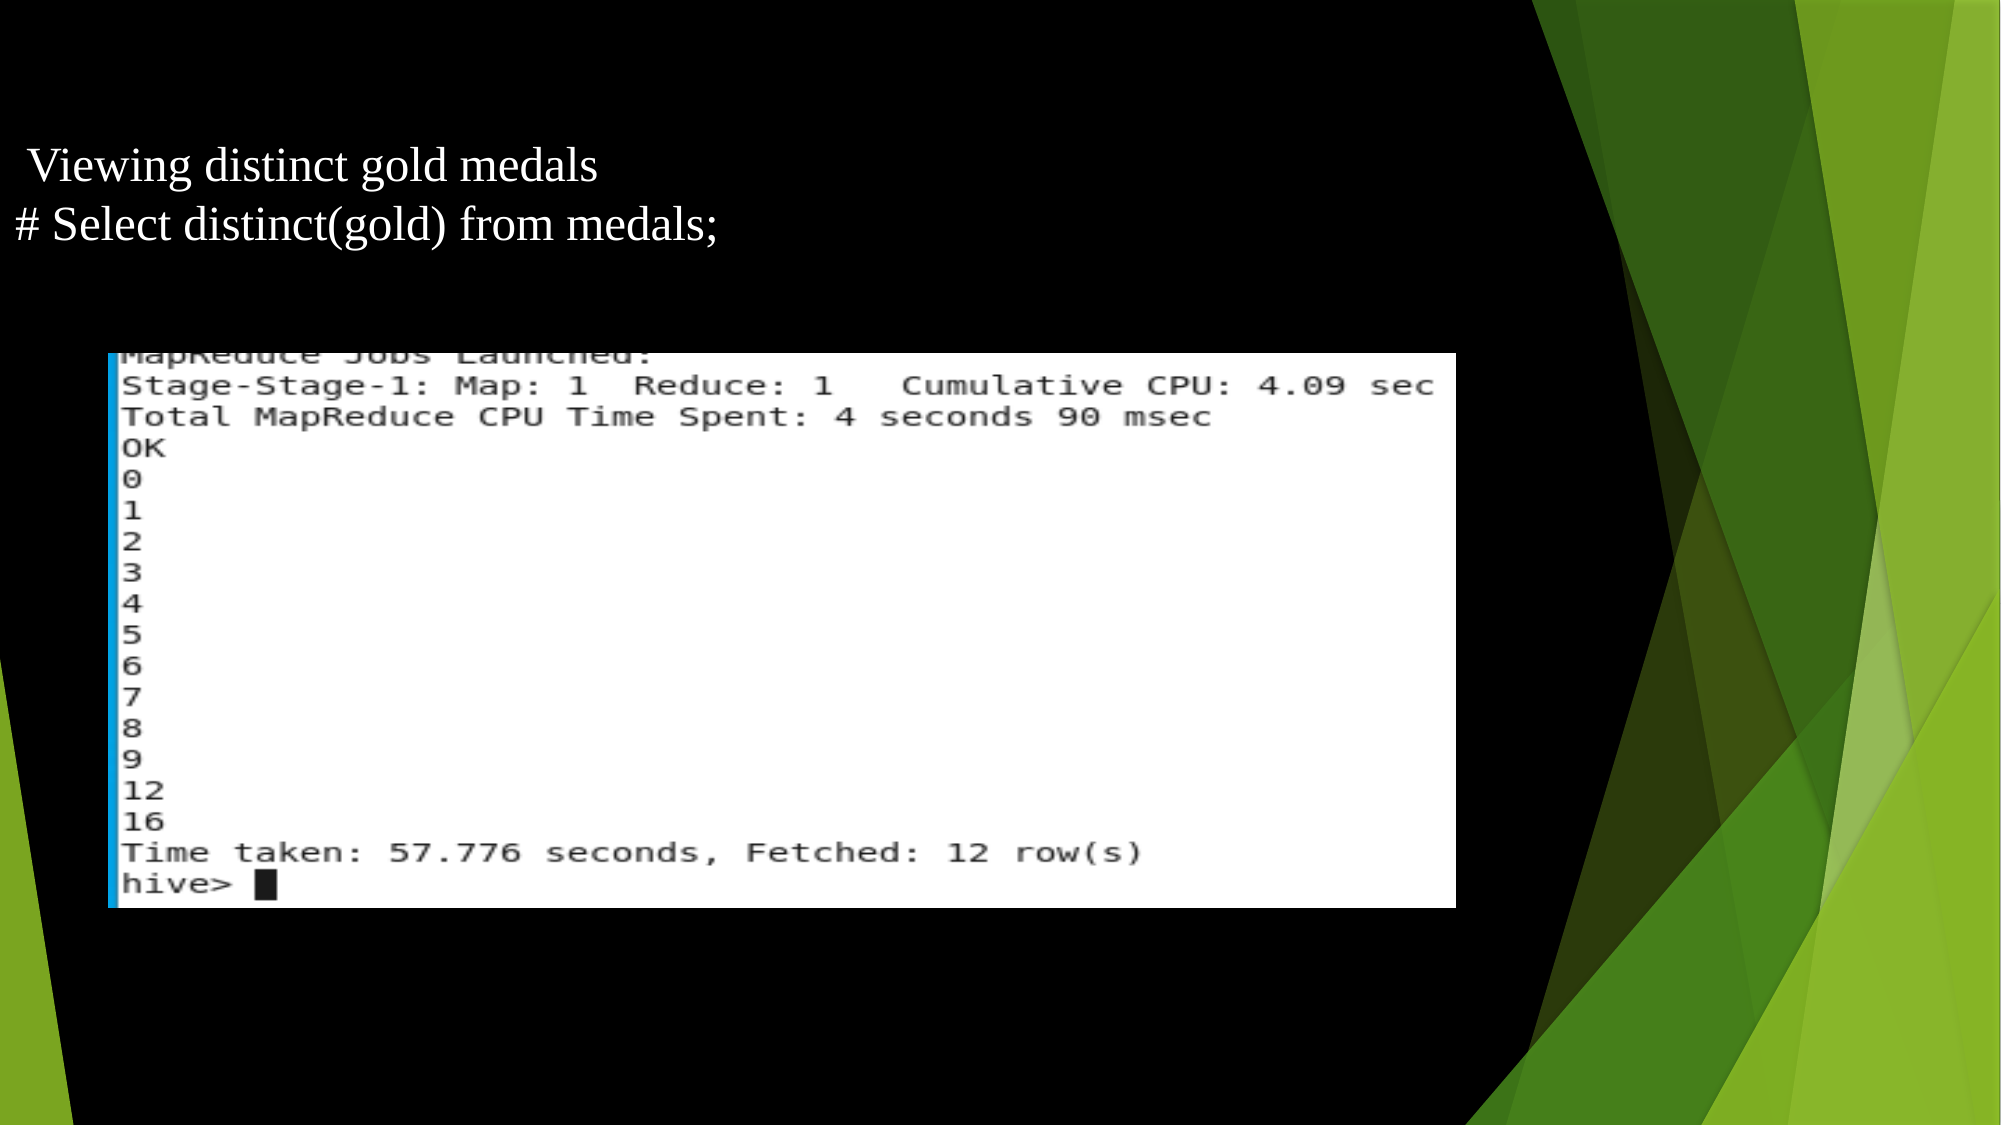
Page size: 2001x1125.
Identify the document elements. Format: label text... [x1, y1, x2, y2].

title Viewing distinct gold medals # Select distinct(gold) from medals; [0, 124, 1522, 317]
picture [116, 352, 1457, 909]
